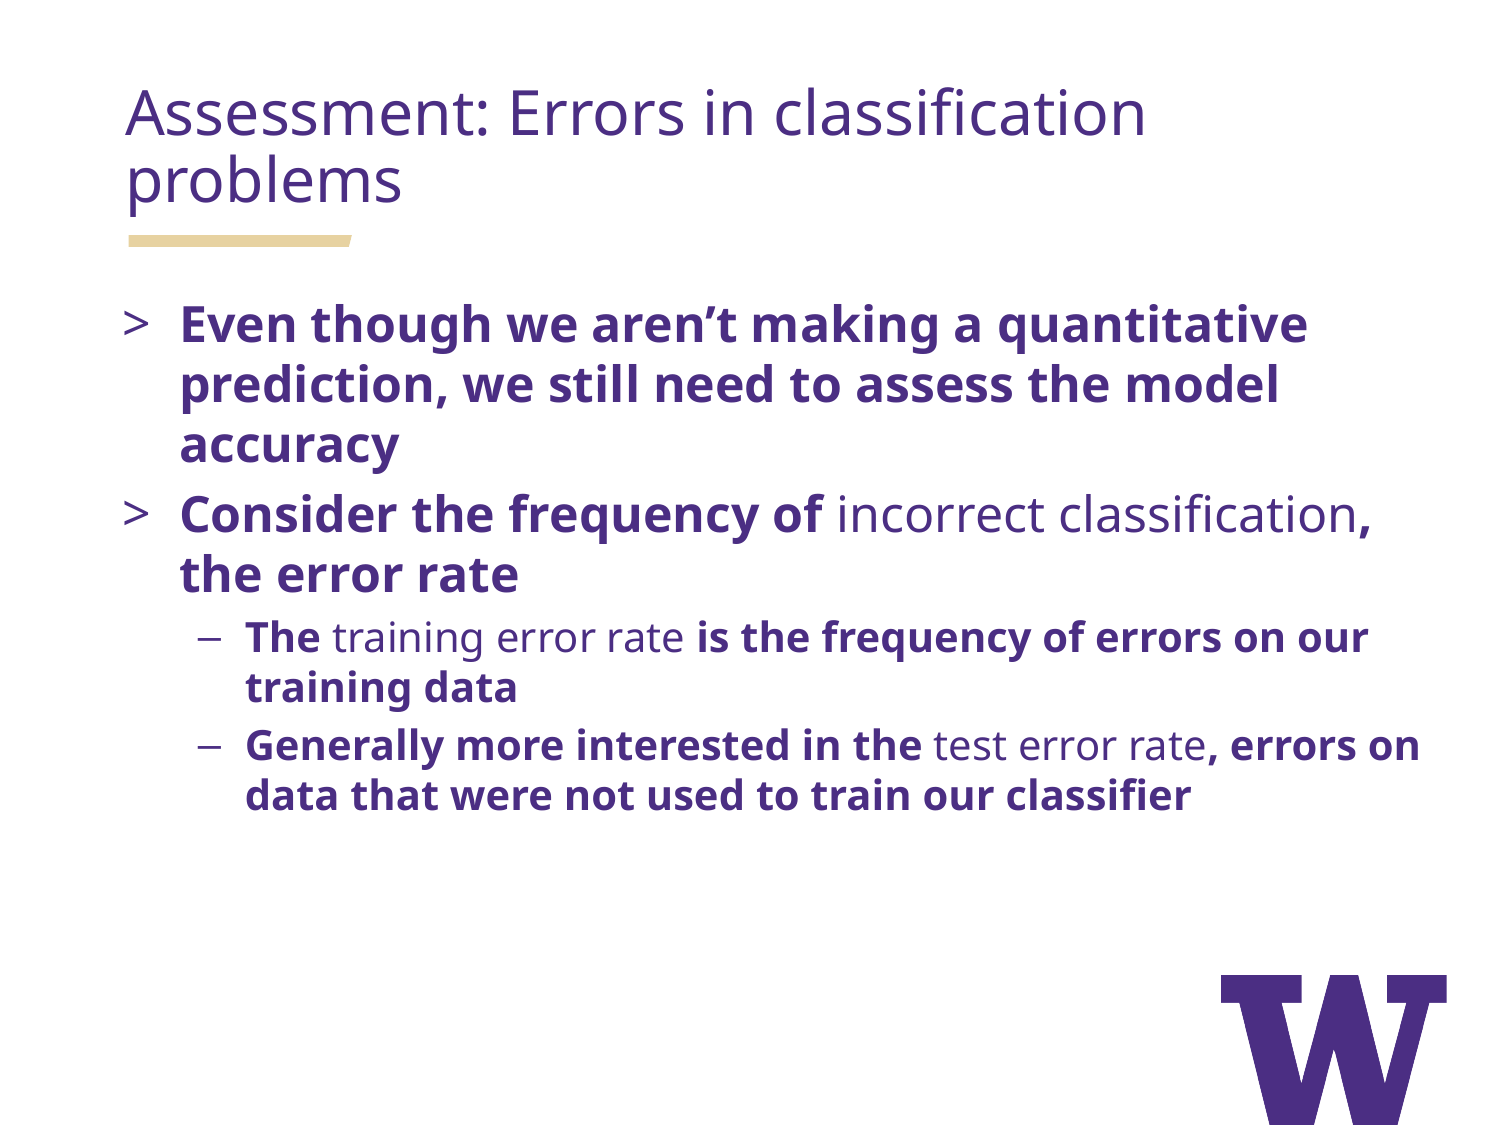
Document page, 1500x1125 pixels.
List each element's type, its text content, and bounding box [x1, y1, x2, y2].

list Even though we aren’t making a quantitative prediction, we still need to assess the model accuracy Consider the frequency of incorrect classification, the error rate The training error rate is the frequency of errors on our training data Generally more interested in the test error rate, errors on data that were not used to train our classifier [108, 284, 1453, 944]
picture [1221, 975, 1447, 1125]
list Assessment: Errors in classification problems [110, 60, 1453, 224]
picture [128, 235, 352, 247]
